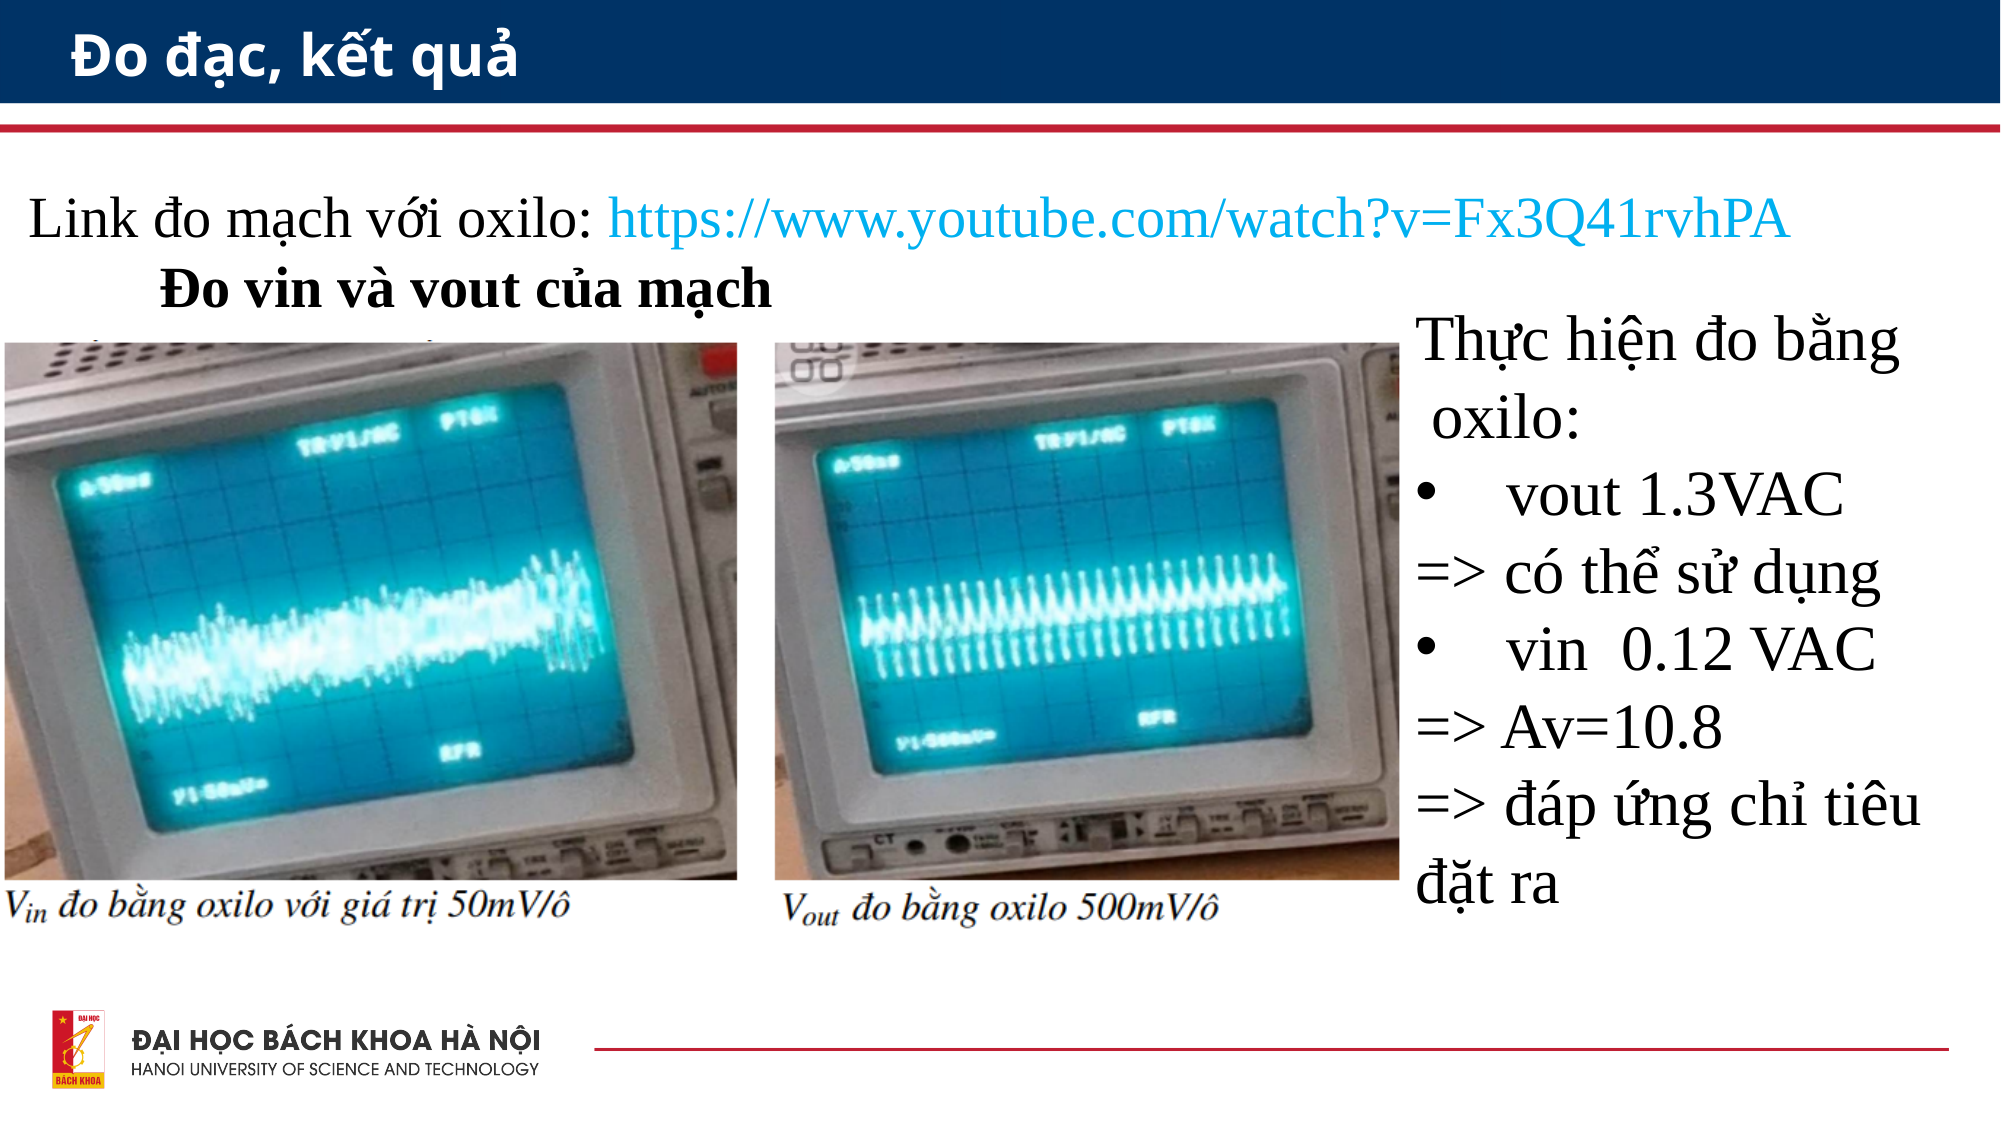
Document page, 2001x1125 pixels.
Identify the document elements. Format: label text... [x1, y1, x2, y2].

picture [0, 0, 2001, 1125]
title Đo đạc, kết quả [55, 18, 1945, 90]
text_box Link đo mạch với oxilo: https://www.youtube.com/watch?v=Fx3Q41rvhPA Đo vin và vout của mạch [13, 172, 1926, 327]
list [2, 340, 1401, 930]
